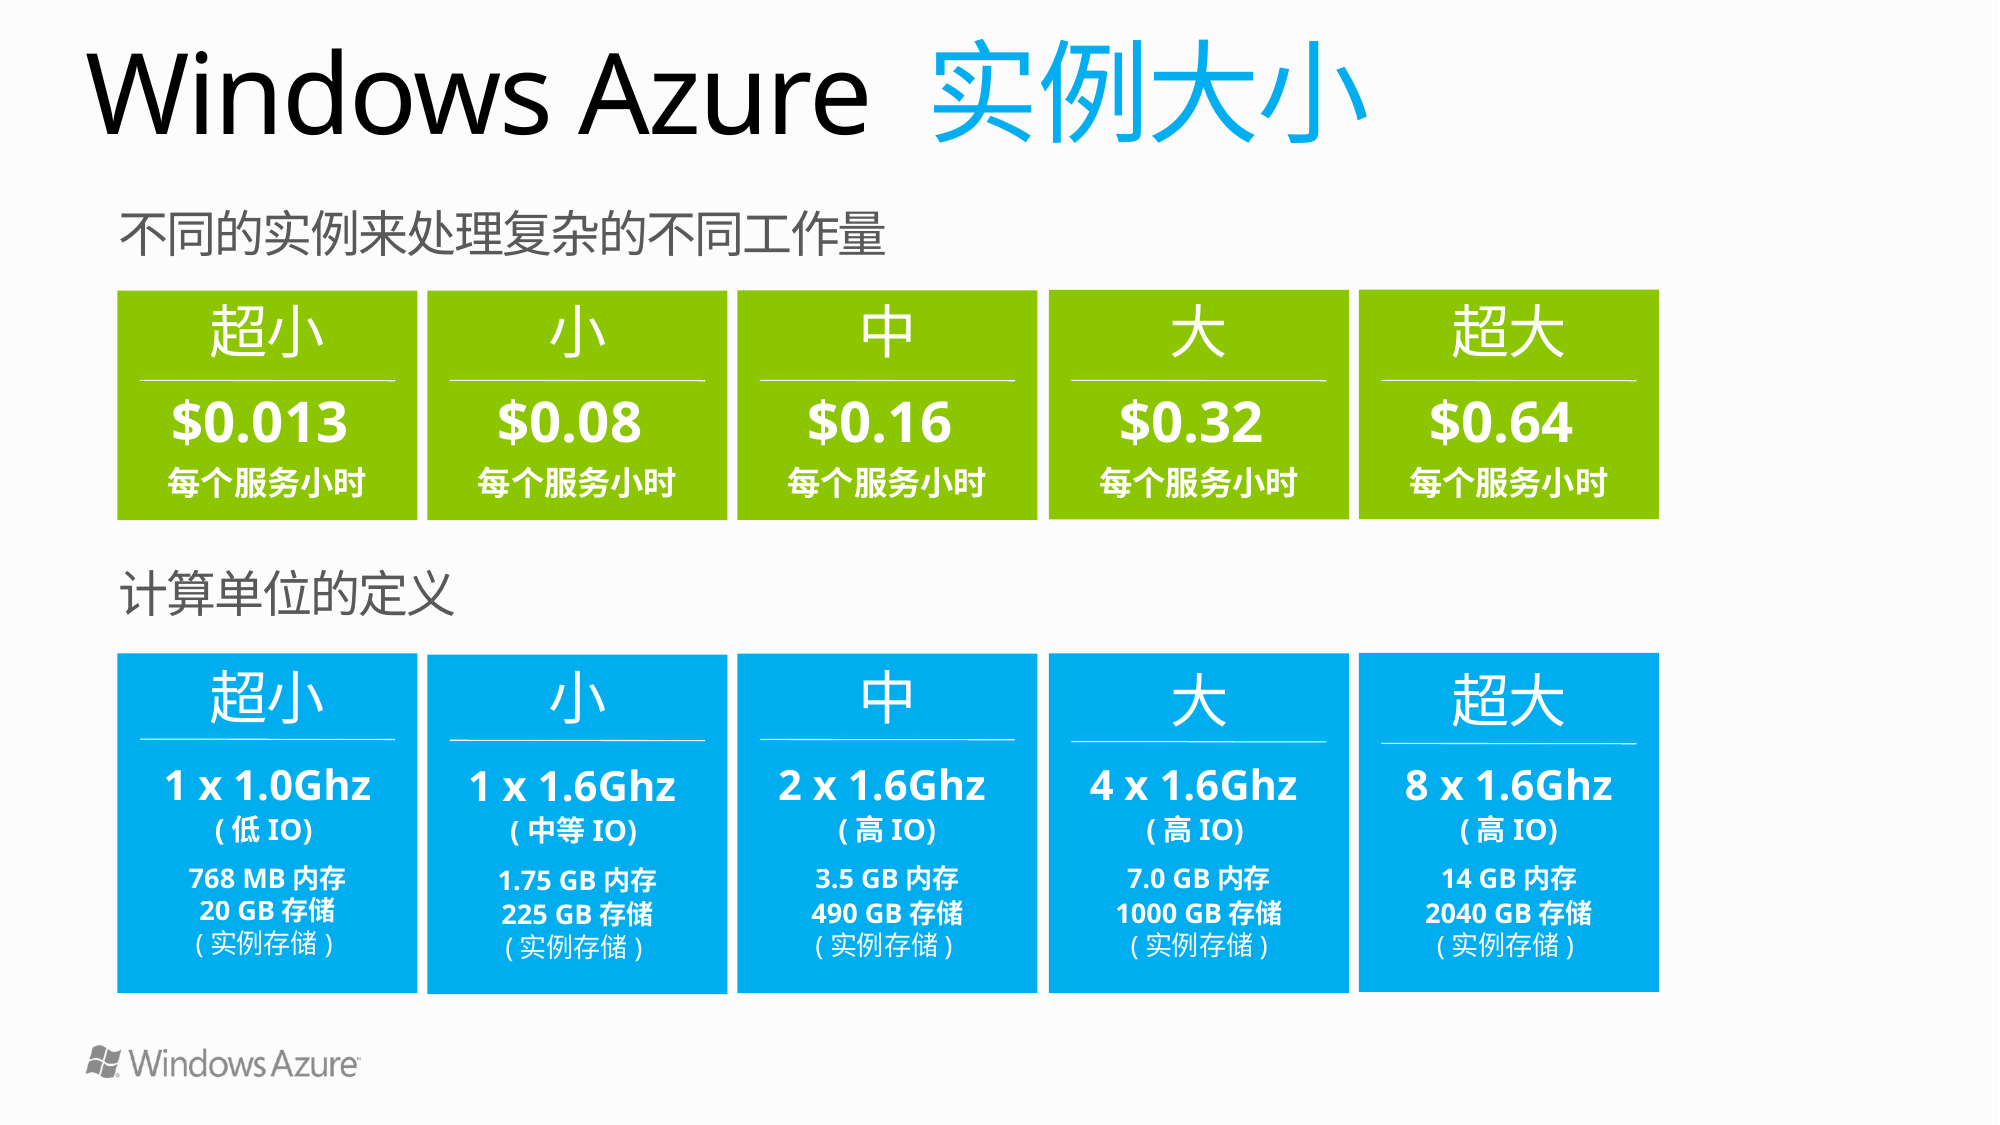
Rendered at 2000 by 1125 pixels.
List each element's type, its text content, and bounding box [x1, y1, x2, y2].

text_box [737, 272, 1038, 521]
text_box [1048, 272, 1350, 520]
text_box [117, 638, 418, 994]
text_box 不同的实例来处理复杂的不同工作量 [103, 179, 1647, 271]
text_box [427, 272, 728, 521]
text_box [117, 272, 418, 521]
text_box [427, 638, 728, 995]
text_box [1358, 641, 1660, 993]
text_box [1048, 641, 1350, 994]
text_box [737, 638, 1038, 994]
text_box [1358, 272, 1660, 520]
text_box 计算单位的定义 [103, 539, 1648, 631]
title Windows Azure 实例大小 [85, 37, 1914, 161]
